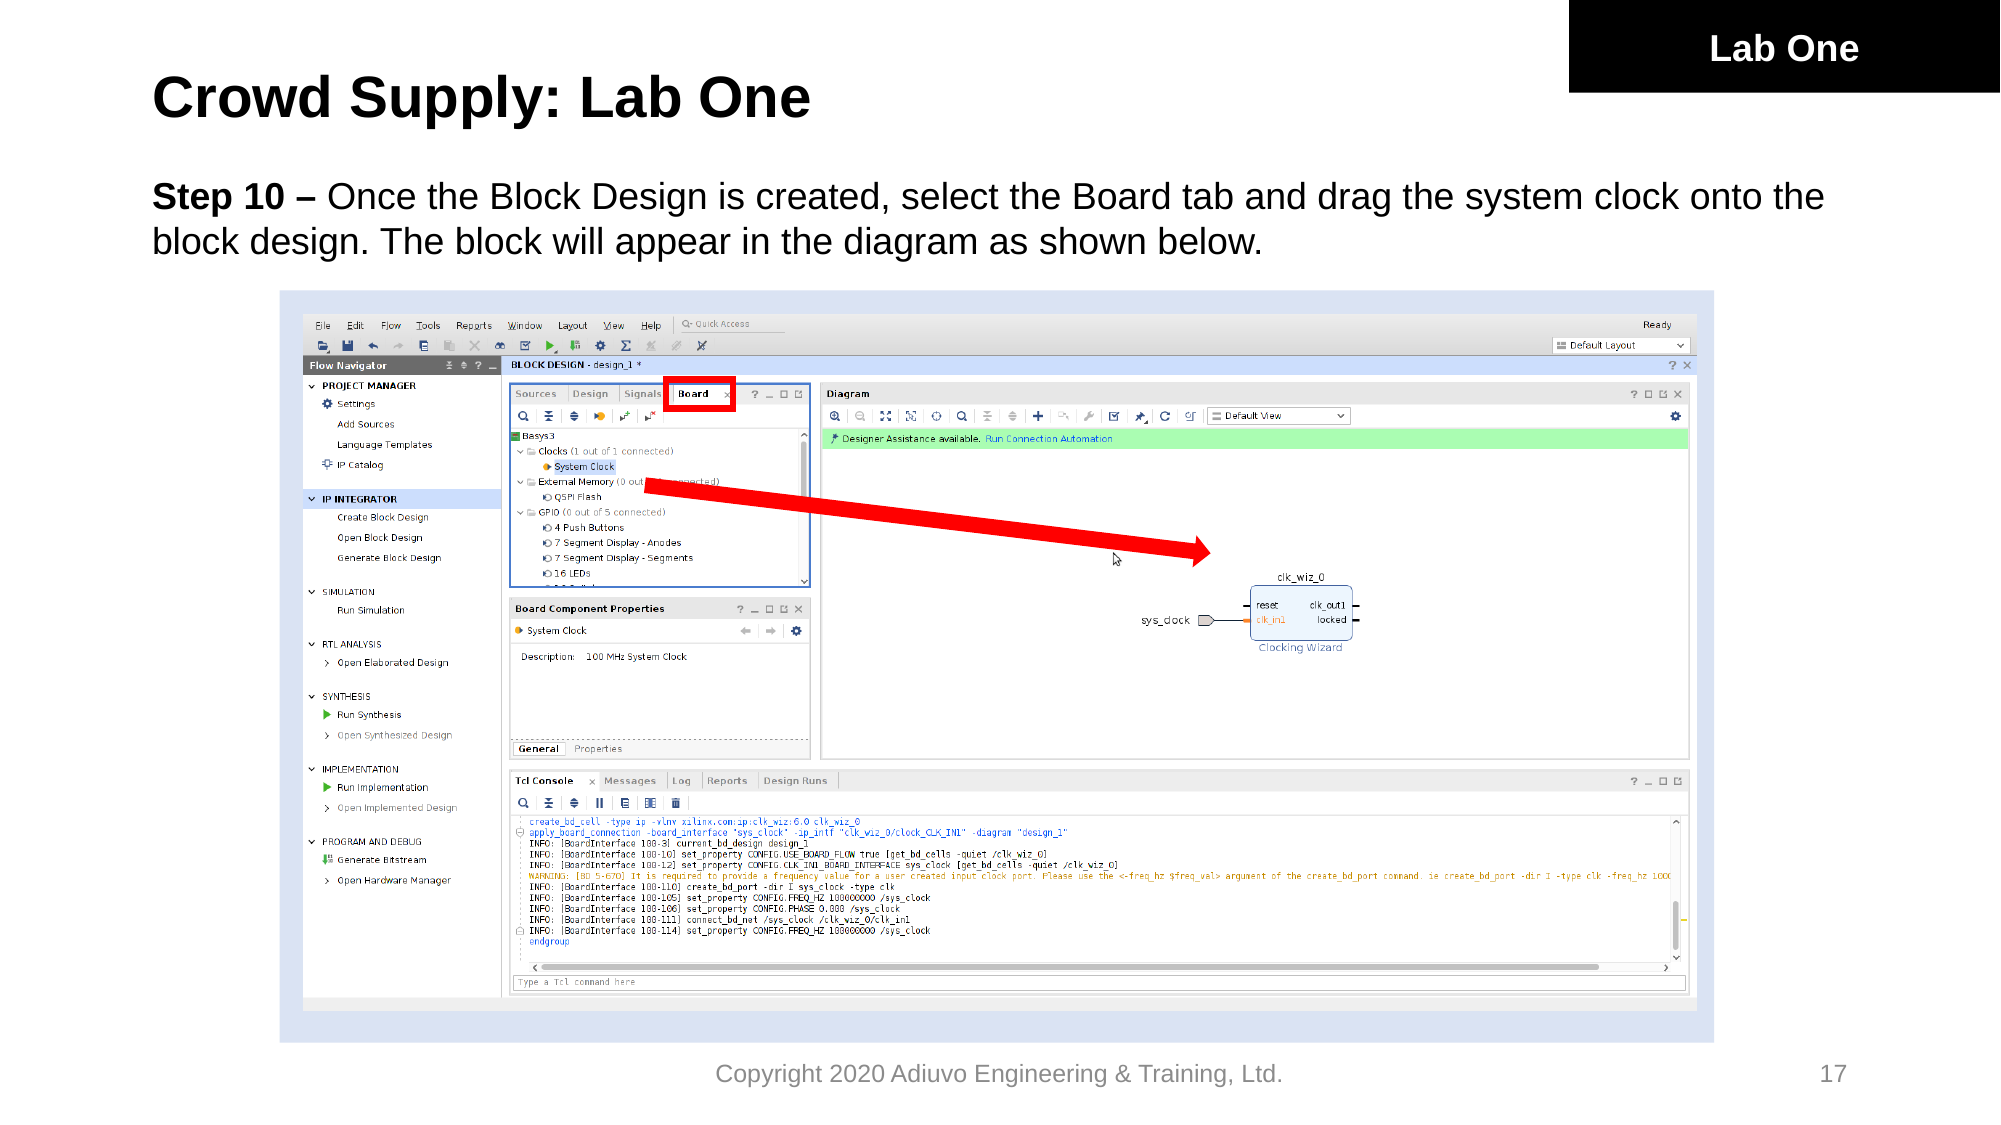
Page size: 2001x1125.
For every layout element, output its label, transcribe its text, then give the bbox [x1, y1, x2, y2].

footer Copyright 2020 Adiuvo Engineering & Training, Ltd. [662, 1042, 1338, 1103]
text_box Step 10 – Once the Block Design is created, select the Board tab and drag the system clock onto the block design. The block will appear in the diagram as shown below. [137, 164, 1863, 359]
text_box [279, 359, 1715, 1044]
slide_number 17 [1412, 1042, 1863, 1103]
title Crowd Supply: Lab One [137, 59, 1863, 153]
text_box Lab One [1568, 0, 2000, 94]
picture [303, 314, 1697, 1011]
